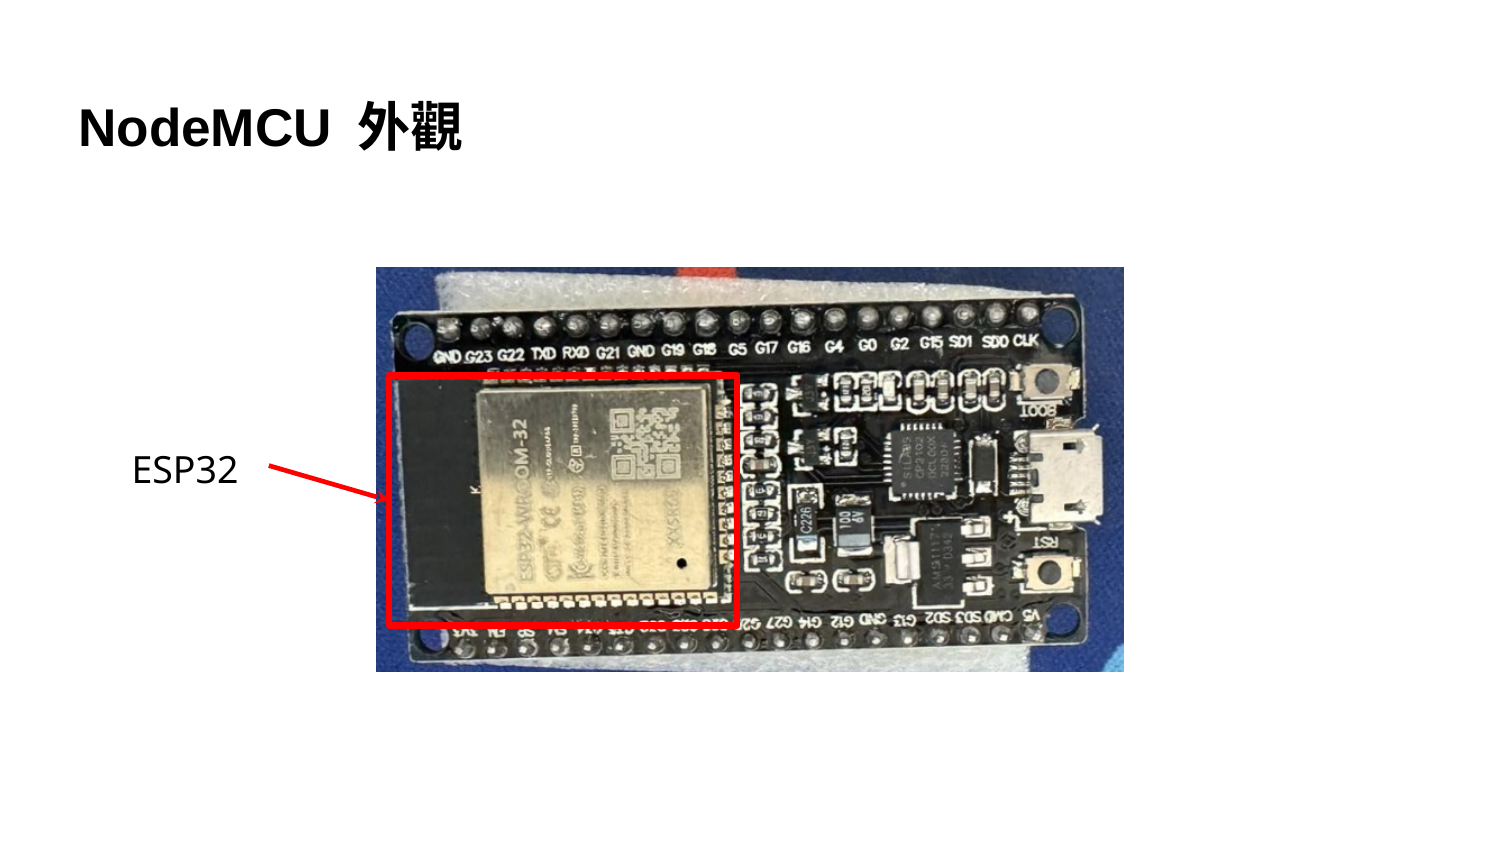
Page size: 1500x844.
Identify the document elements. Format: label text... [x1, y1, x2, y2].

picture [376, 95, 1124, 844]
text_box ESP32 [116, 431, 269, 507]
text_box NodeMCU 外觀 [63, 78, 1462, 173]
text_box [268, 465, 390, 501]
text_box [388, 375, 542, 626]
